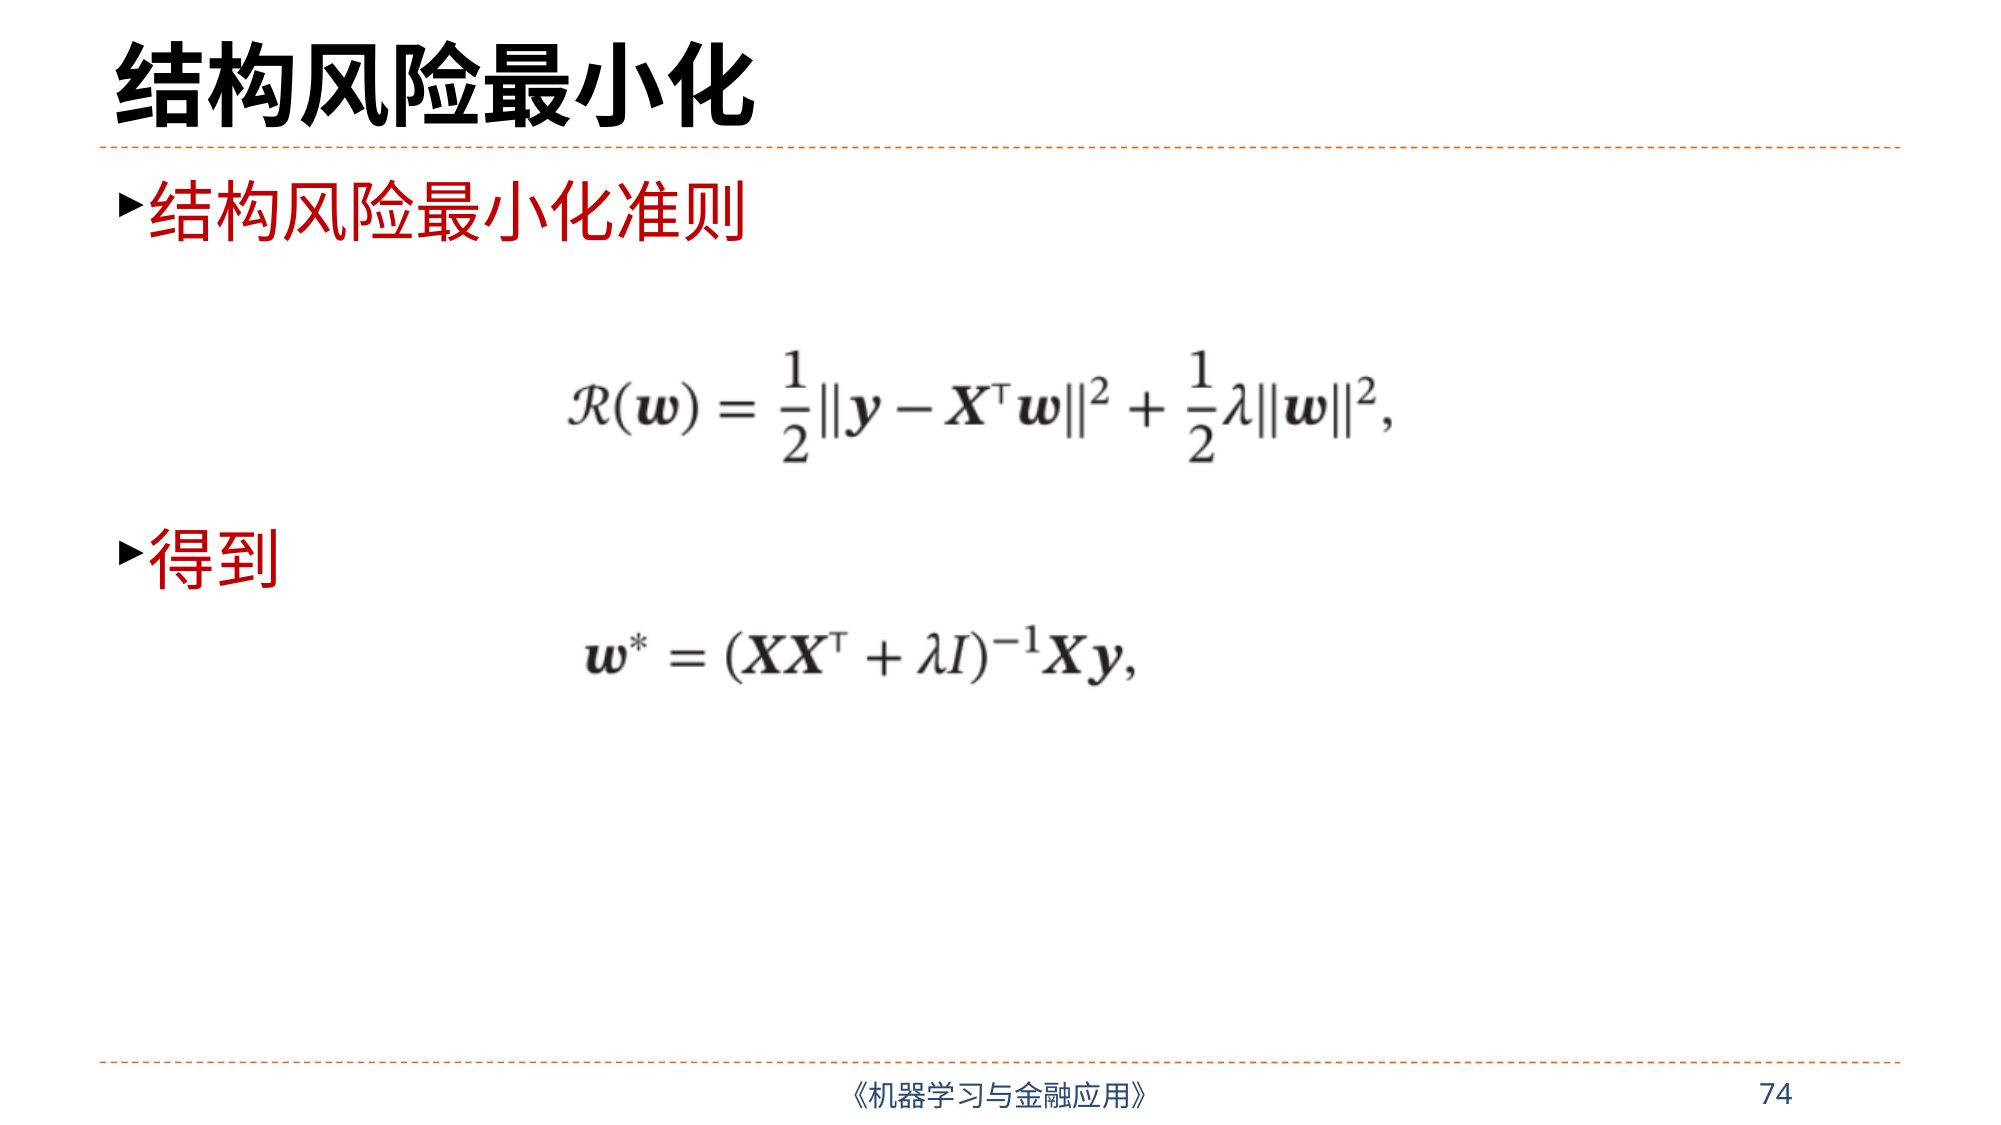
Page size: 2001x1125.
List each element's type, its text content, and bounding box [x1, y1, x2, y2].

picture [556, 299, 1444, 501]
title 结构风险最小化 [99, 24, 1900, 146]
picture [574, 596, 1152, 714]
list 结构风险最小化准则 得到 [99, 162, 1900, 1050]
